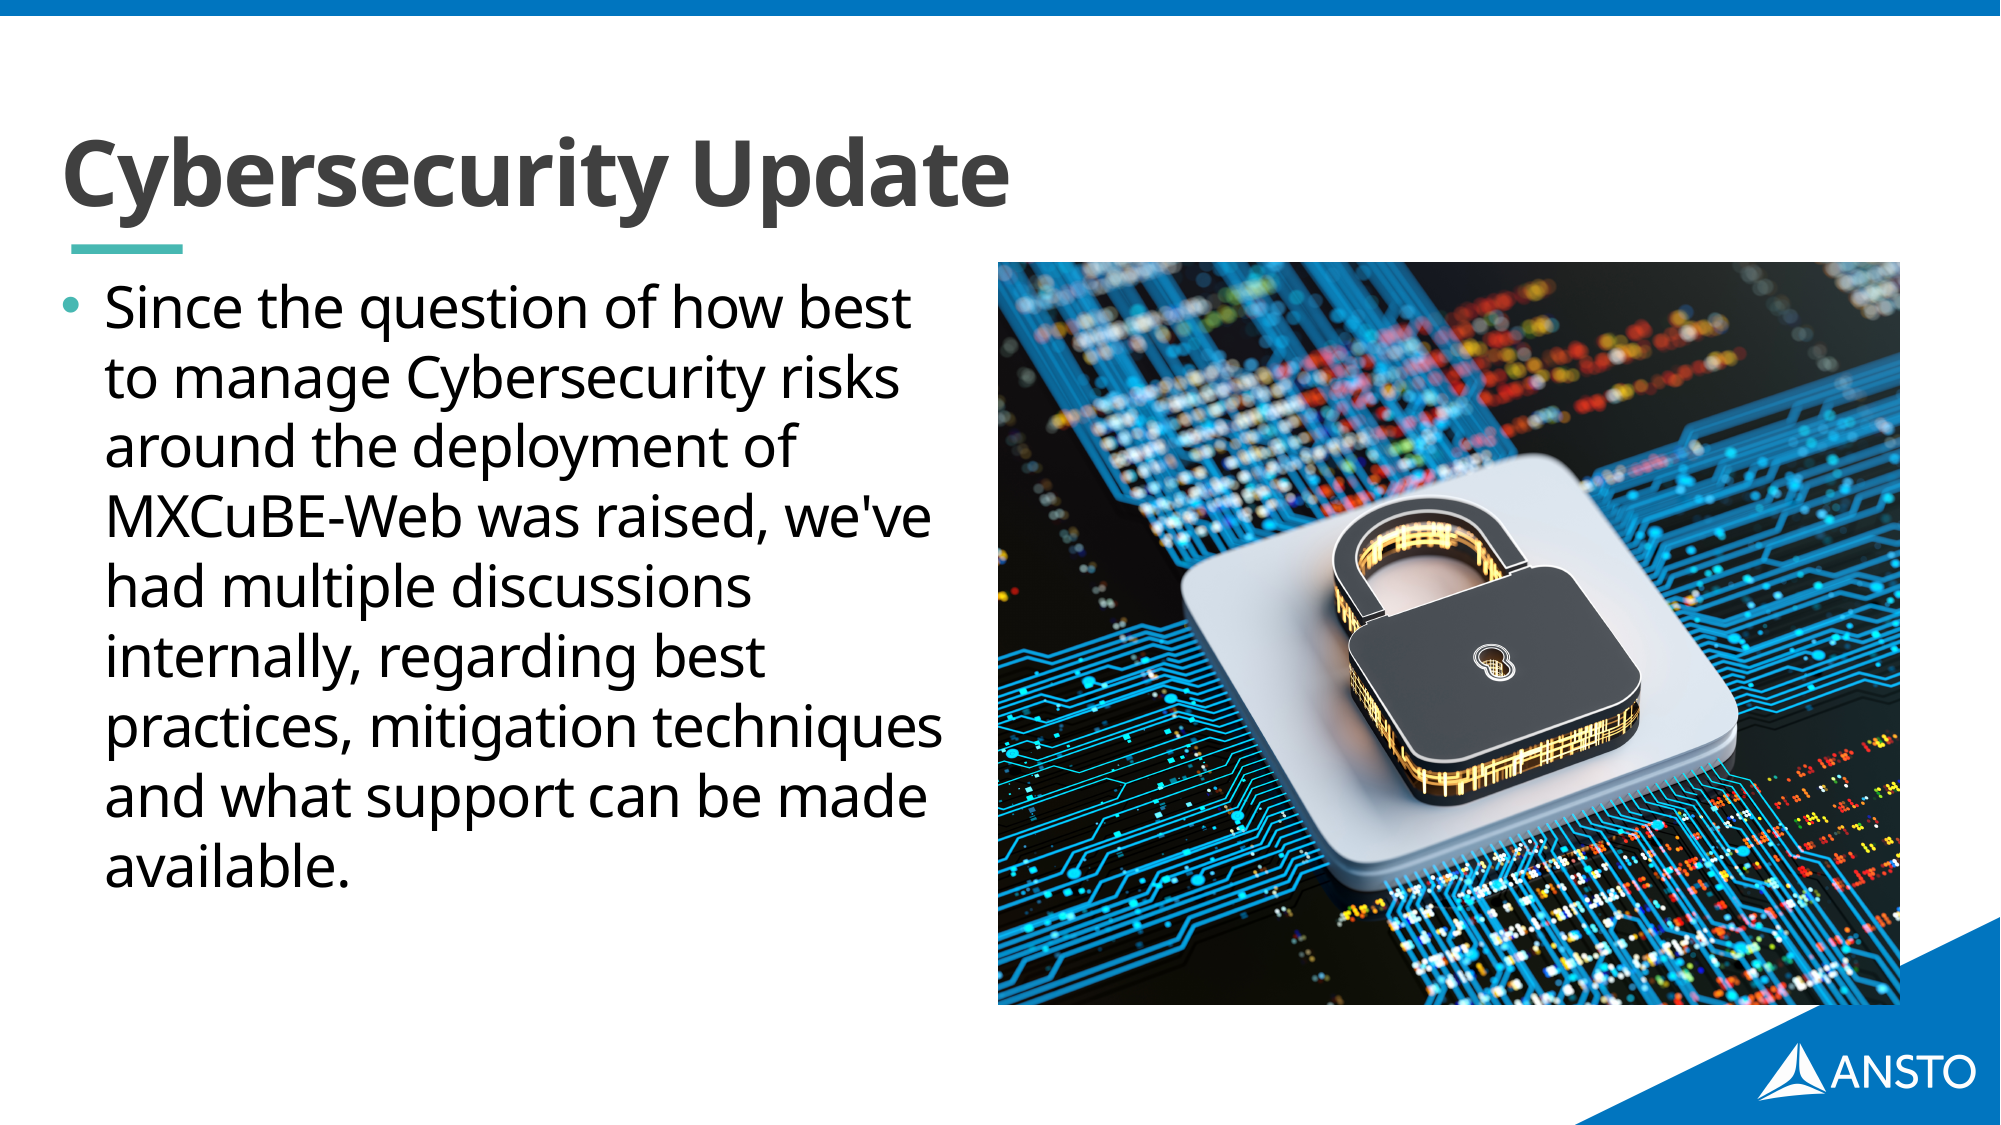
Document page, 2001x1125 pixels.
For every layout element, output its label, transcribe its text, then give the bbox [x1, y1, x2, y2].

picture [1575, 917, 2000, 1125]
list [997, 262, 1901, 1006]
list Since the question of how best to manage Cybersecurity risks around the deployment of MXCuBE-Web was raised, we've had multiple discussions internally, regarding best practices, mitigation techniques and what support can be made available. [45, 262, 964, 1005]
title Cybersecurity Update [45, 45, 1900, 233]
picture [0, 0, 2000, 16]
